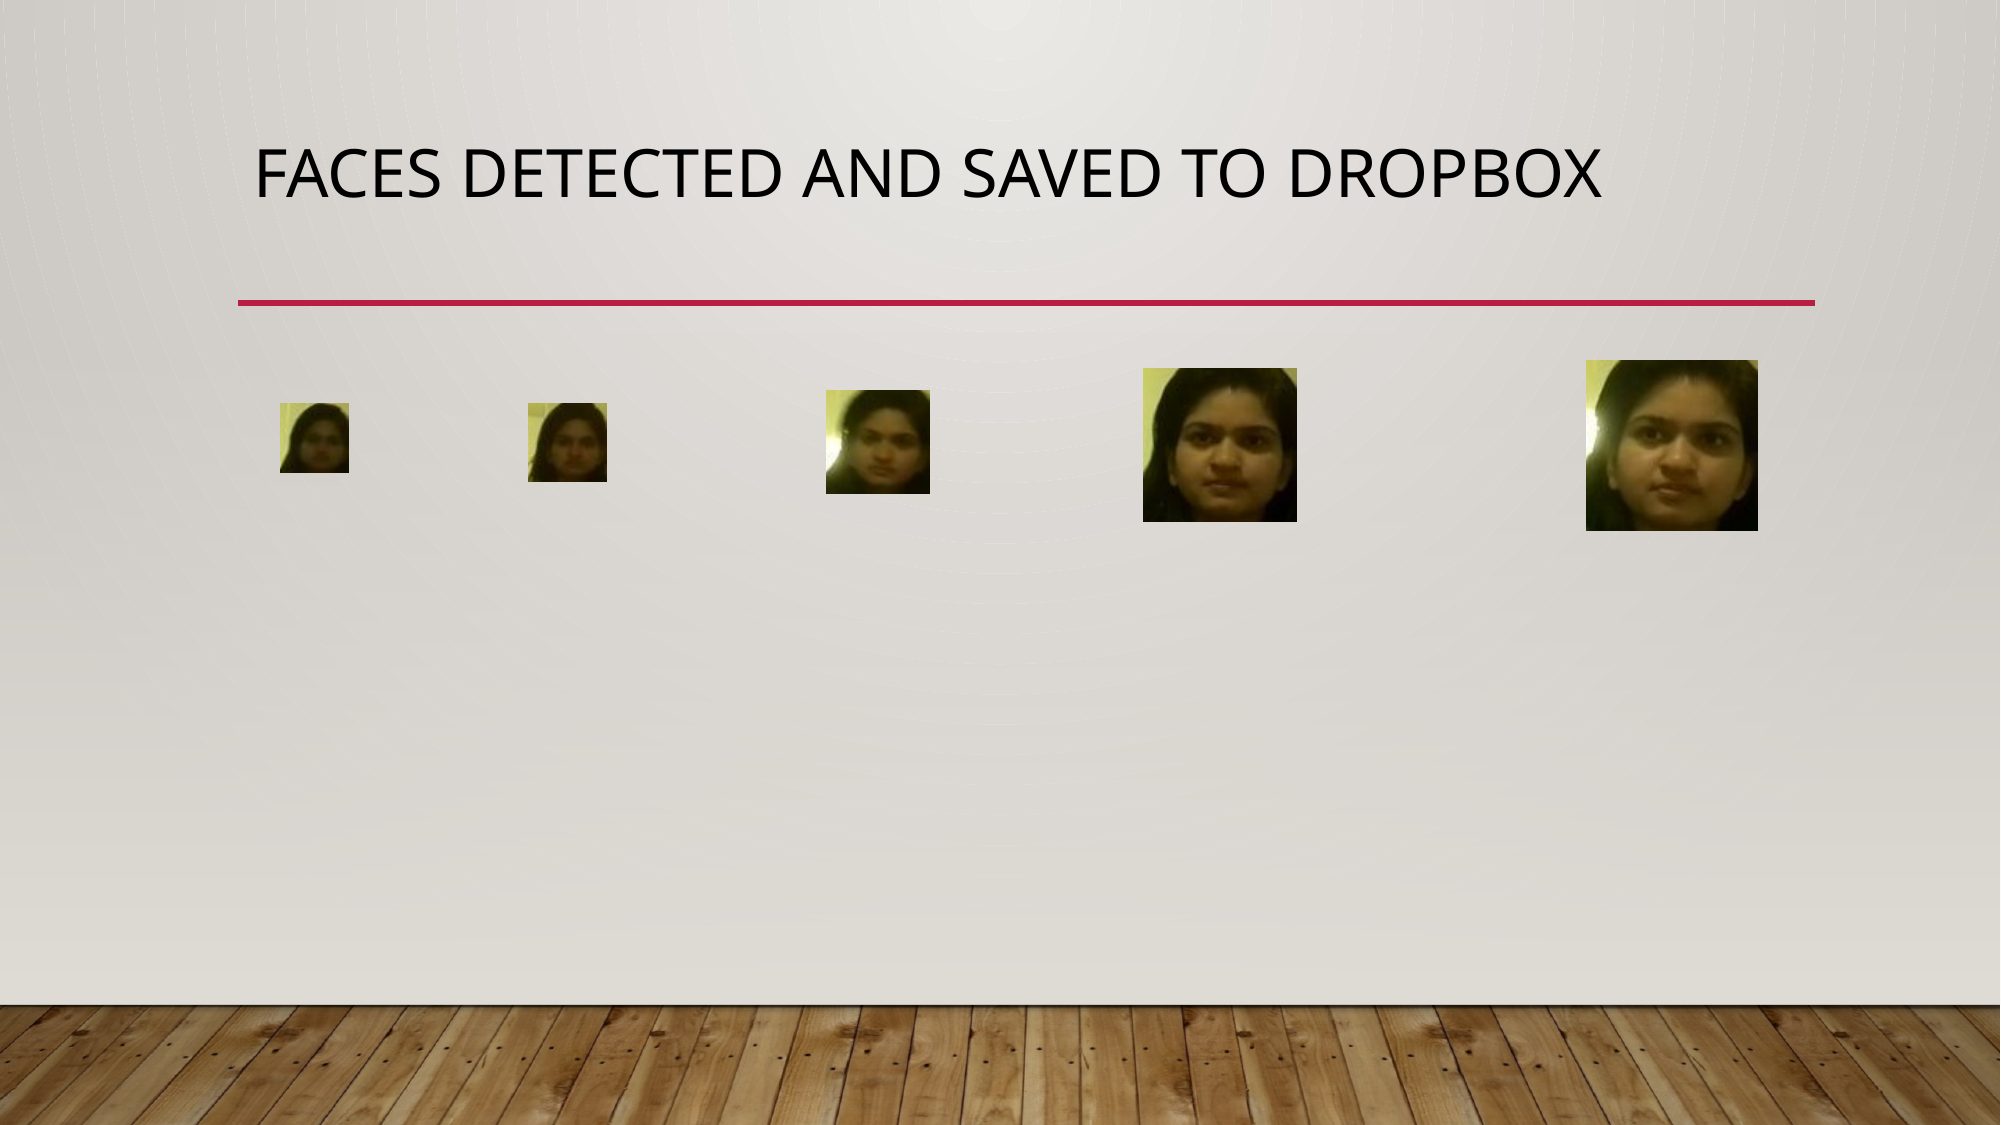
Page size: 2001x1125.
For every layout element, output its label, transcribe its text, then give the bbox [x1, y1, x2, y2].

picture [0, 1005, 2000, 1125]
picture [527, 402, 607, 482]
picture [1586, 359, 1758, 531]
picture [279, 403, 350, 473]
title Faces DETECTED AND SAVED TO DROPBOX [238, 131, 1814, 305]
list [1142, 368, 1297, 522]
picture [826, 390, 931, 494]
